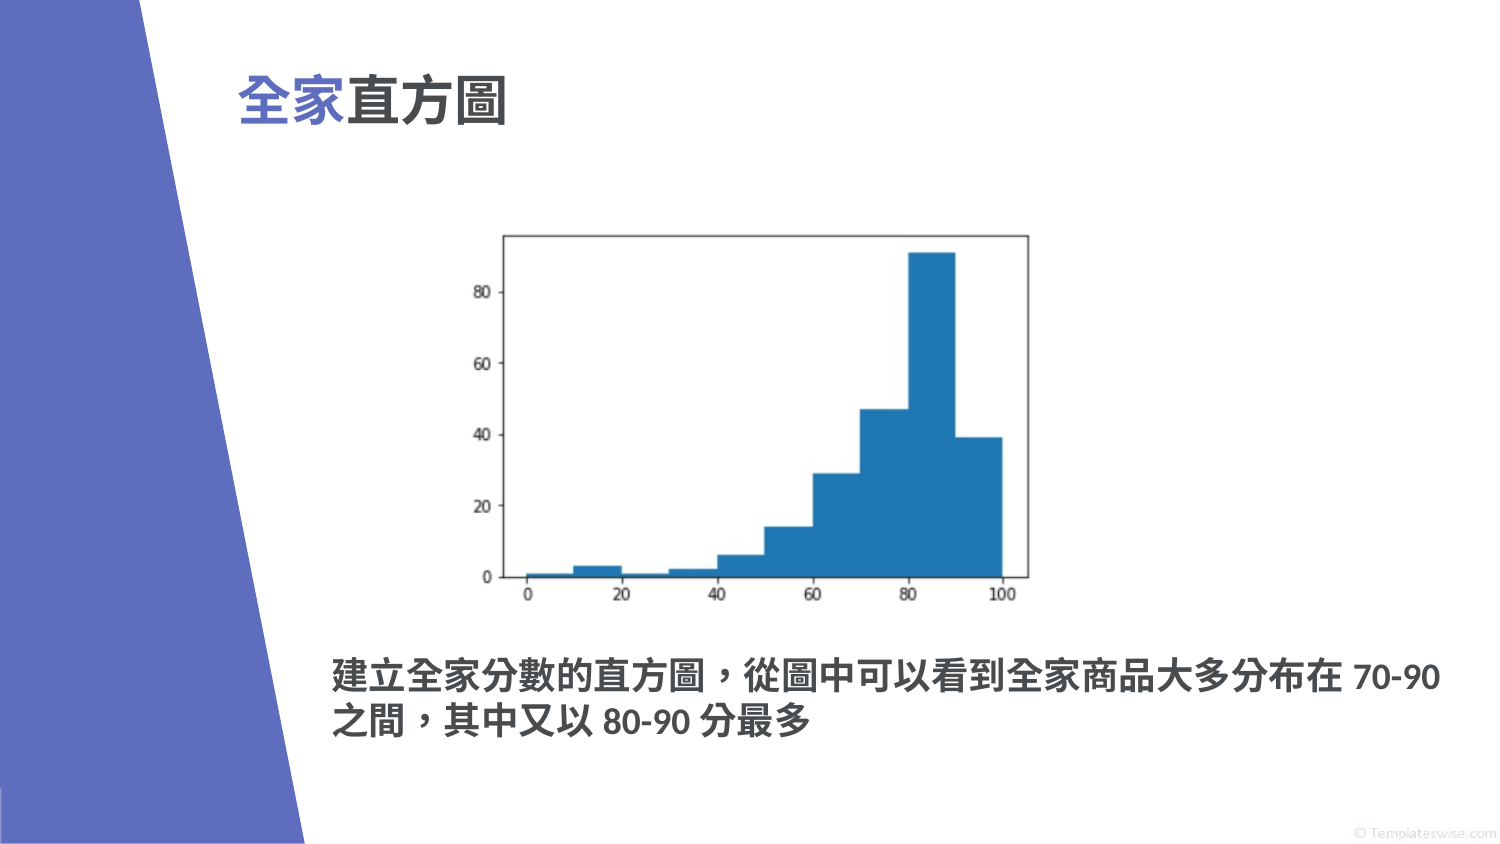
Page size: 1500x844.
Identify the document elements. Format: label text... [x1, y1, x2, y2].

picture [140, 0, 1500, 844]
text_box 建立全家分數的直方圖，從圖中可以看到全家商品大多分布在70-90之間，其中又以80-90分最多 [316, 644, 1465, 751]
text_box 全家直方圖 [222, 58, 1067, 140]
